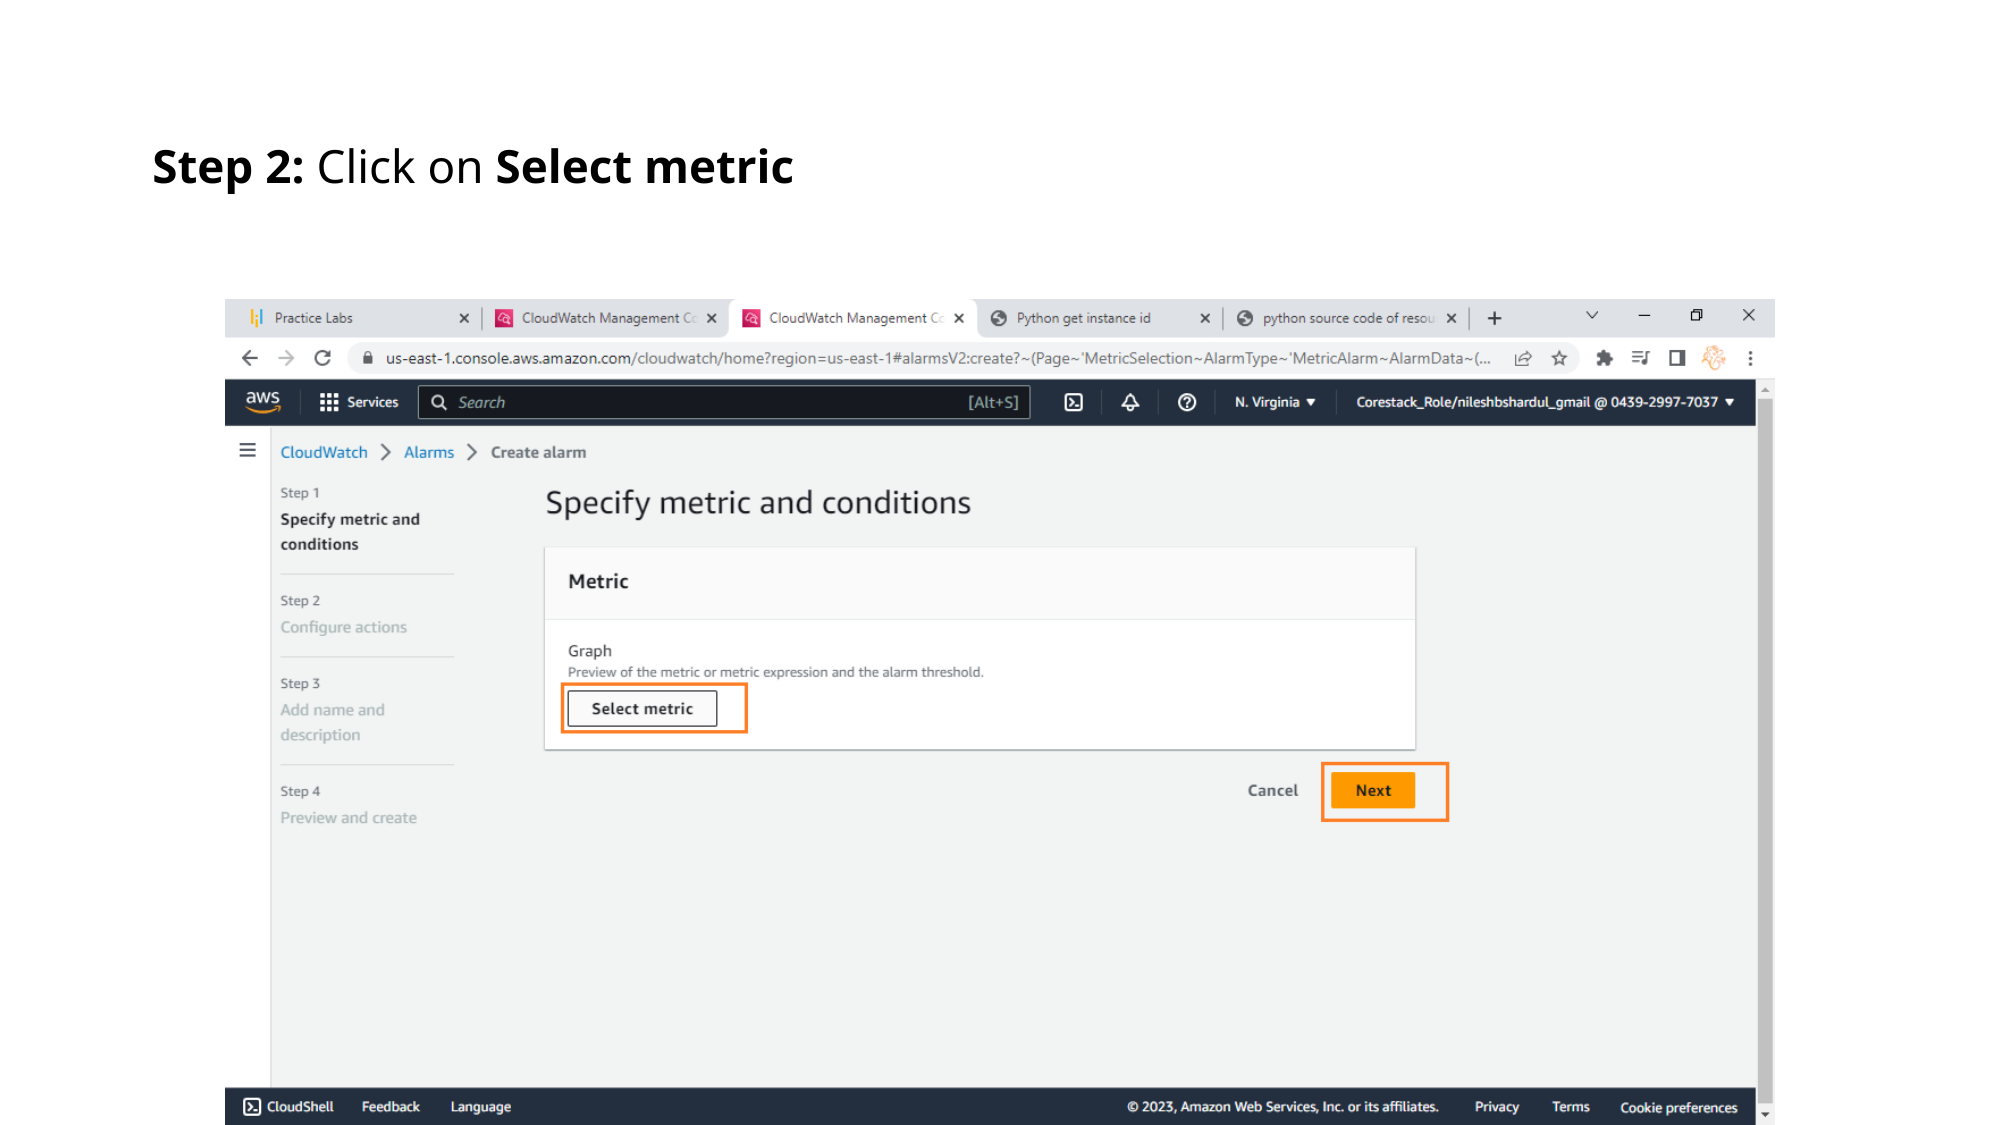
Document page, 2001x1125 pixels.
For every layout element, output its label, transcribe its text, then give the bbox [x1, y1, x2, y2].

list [225, 299, 1775, 1125]
title Step 2: Click on Select metric [137, 59, 1863, 278]
